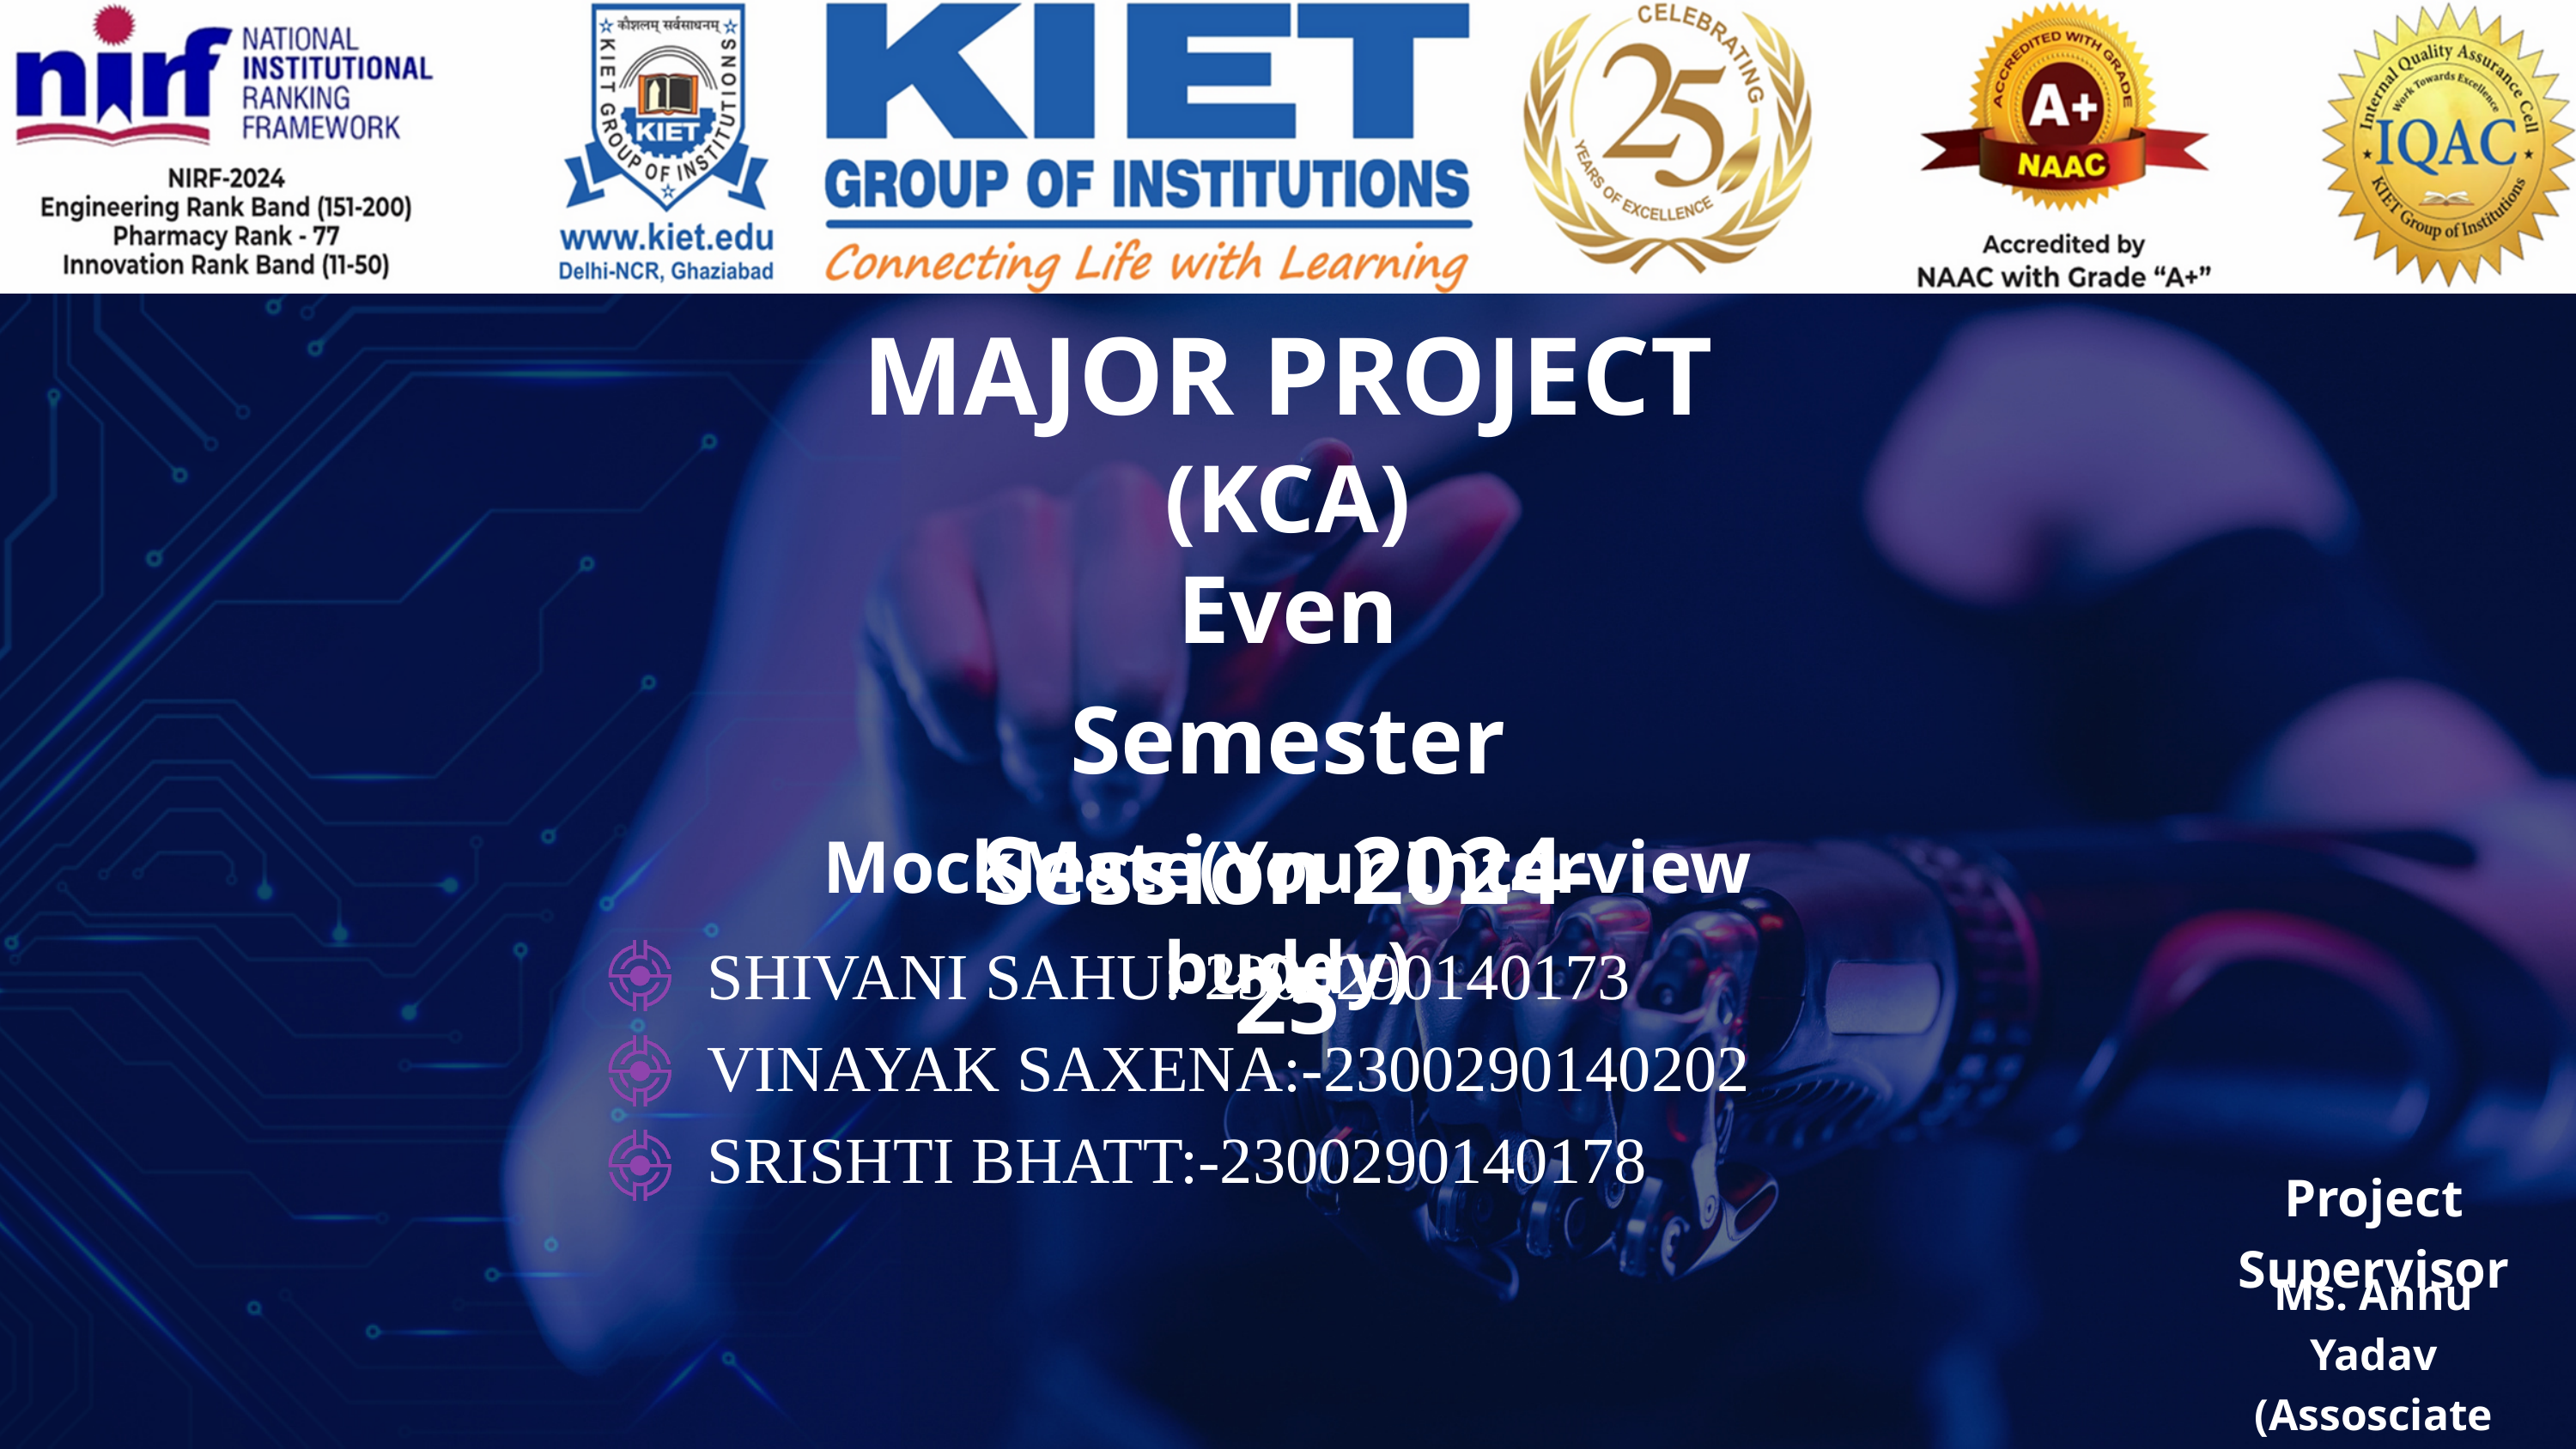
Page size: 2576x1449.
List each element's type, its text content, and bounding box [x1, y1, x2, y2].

text_box Even Semester Session 2024-25 [977, 531, 1598, 807]
text_box MAJOR PROJECT [811, 286, 1765, 420]
text_box MockMate(Your Interview buddy) [721, 807, 1855, 920]
text_box Project Supervisor [2173, 1155, 2574, 1299]
text_box Ms. Annu Yadav (Assosciate Prof.) [2215, 1299, 2533, 1449]
text_box [0, 294, 902, 1449]
text_box (KCA) [811, 420, 1765, 551]
text_box [902, 294, 2576, 1449]
text_box SHIVANI SAHU:-2300290140173 VINAYAK SAXENA:-2300290140202 SRISHTI BHATT:-2300290140178 [707, 920, 1869, 1197]
text_box [608, 940, 671, 1012]
text_box [608, 1130, 671, 1202]
text_box [0, 0, 2576, 294]
text_box [608, 1035, 671, 1106]
